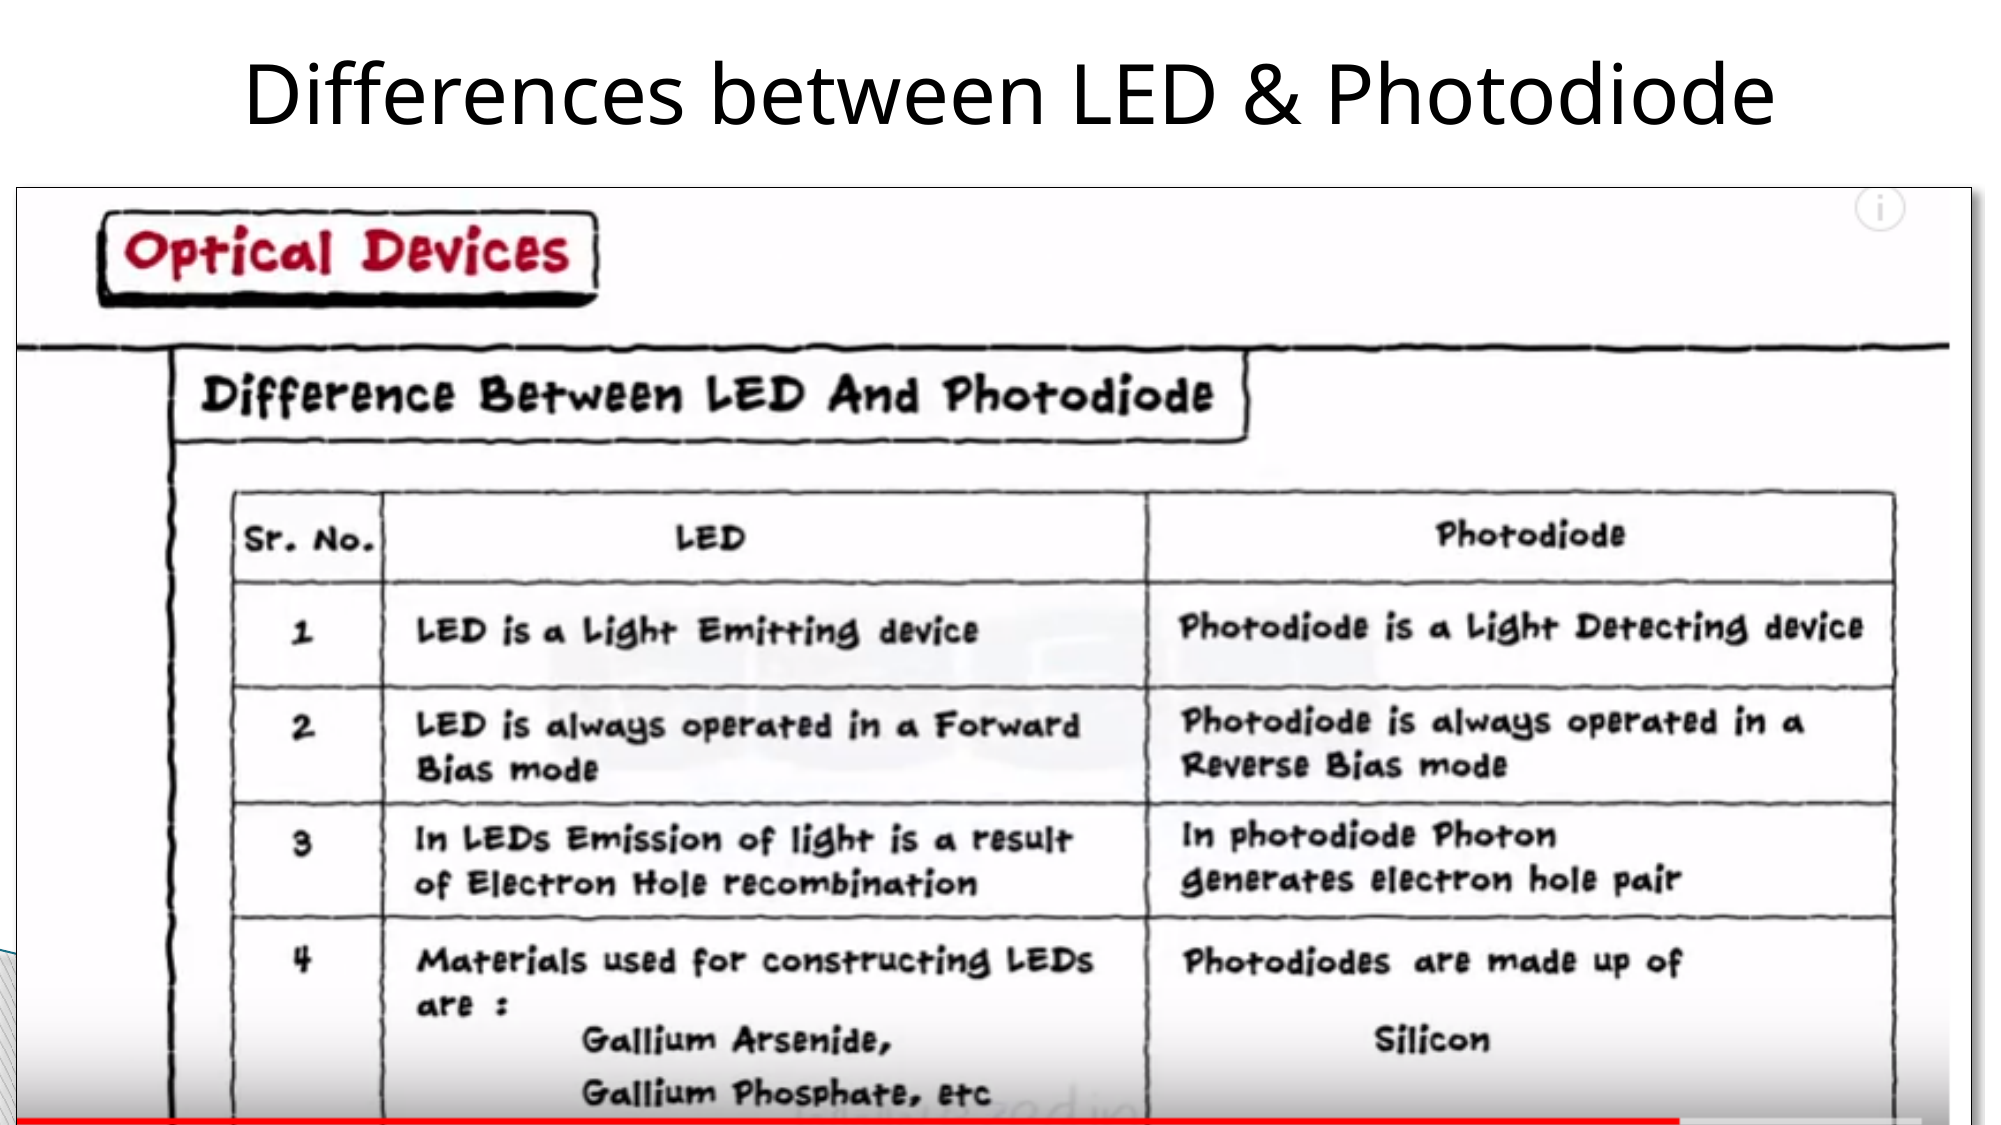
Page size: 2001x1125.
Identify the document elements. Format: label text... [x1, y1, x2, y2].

text_box Differences between LED & Photodiode [165, 33, 1856, 149]
picture [16, 186, 1972, 1125]
